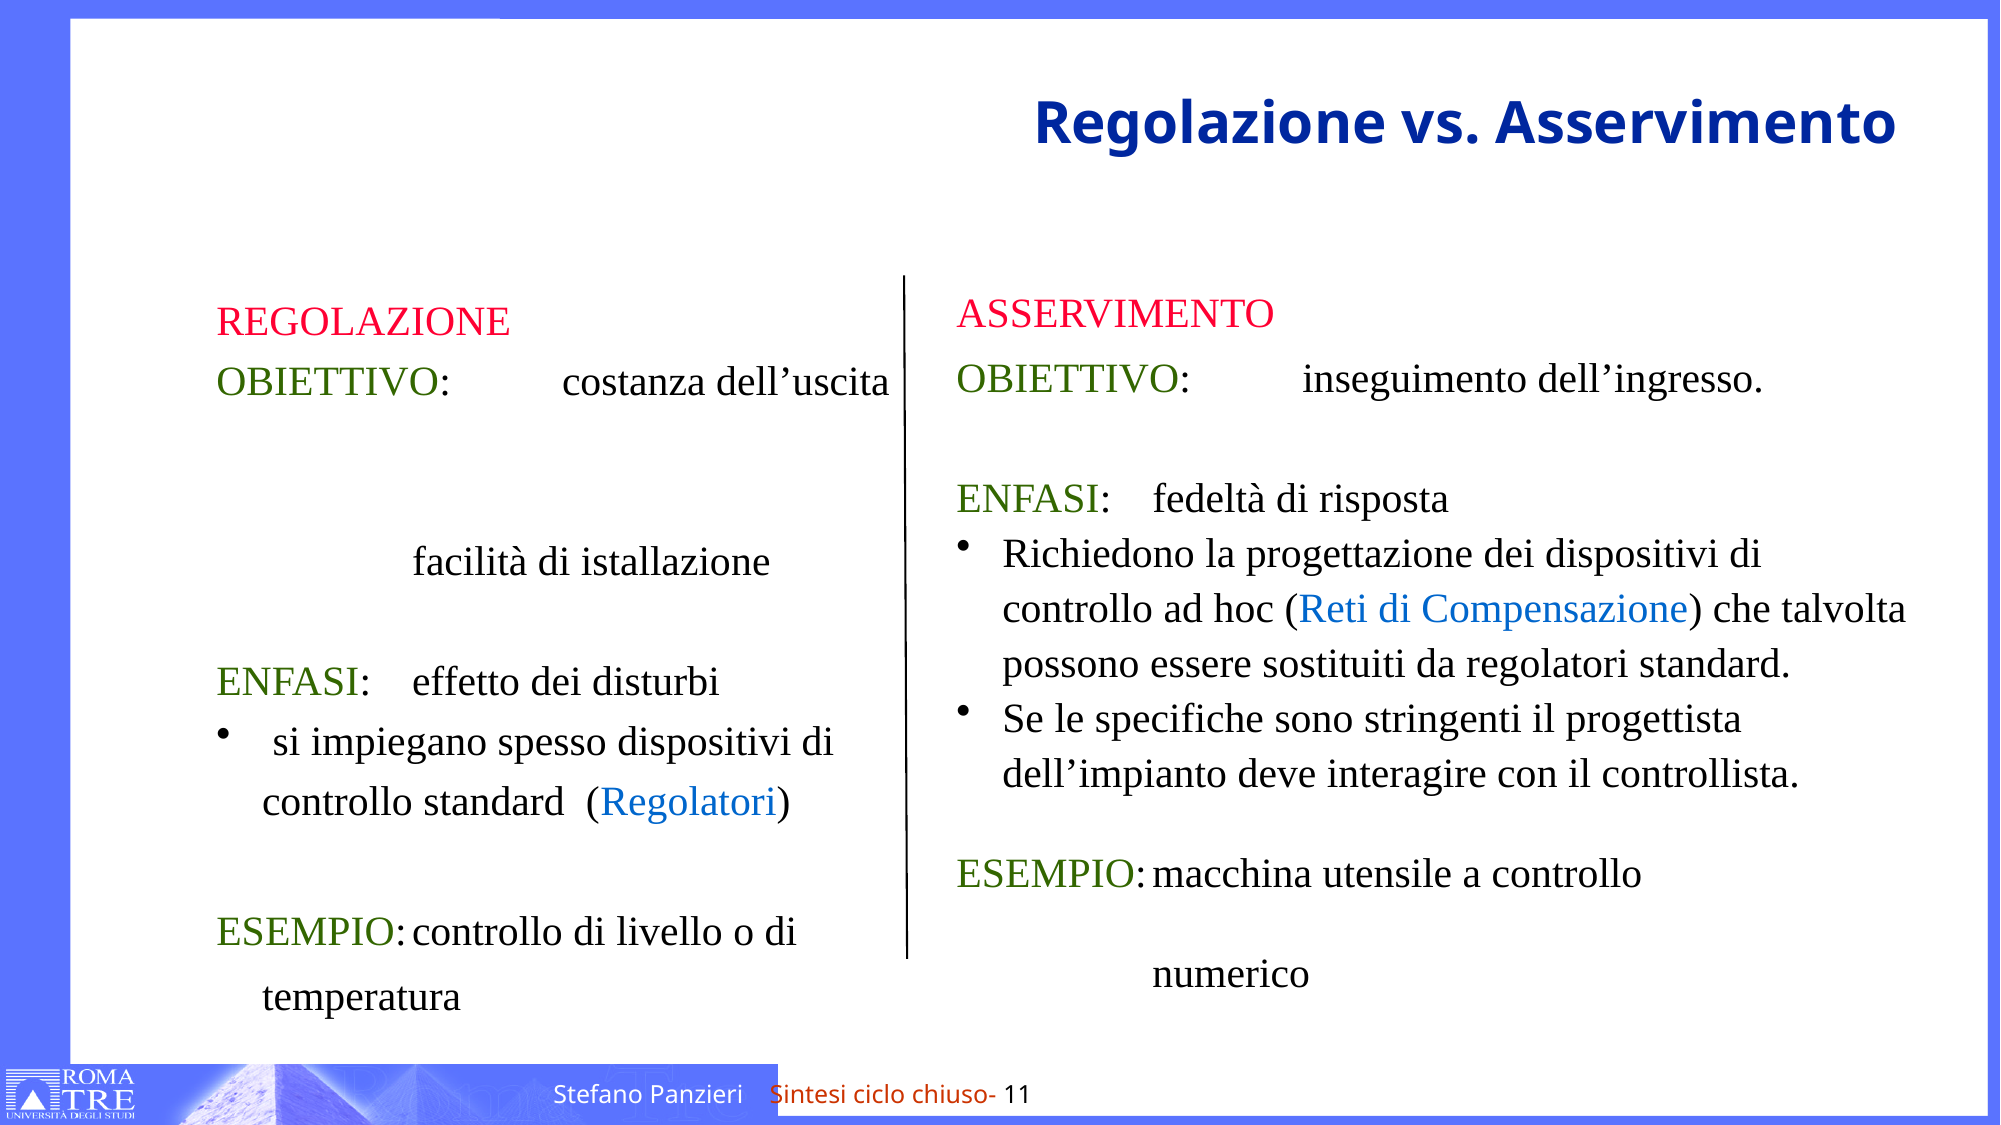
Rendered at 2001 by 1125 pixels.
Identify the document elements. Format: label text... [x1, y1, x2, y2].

text_box ASSERVIMENTO OBIETTIVO: inseguimento dell’ingresso. ENFASI: fedeltà di risposta Richiedono la progettazione dei dispositivi di controllo ad hoc (Reti di Compensazione) che talvolta possono essere sostituiti da regolatori standard. Se le specifiche sono stringenti il progettista dell’impianto deve interagire con il controllista. ESEMPIO: macchina utensile a controllo numerico [941, 263, 1939, 1072]
title Regolazione vs. Asservimento [163, 67, 1908, 153]
text_box REGOLAZIONE OBIETTIVO: costanza dell’uscita facilità di istallazione ENFASI: effetto dei disturbi si impiegano spesso dispositivi di controllo standard (Regolatori) ESEMPIO: controllo di livello o di temperatura [201, 261, 992, 1096]
picture [0, 1064, 778, 1125]
